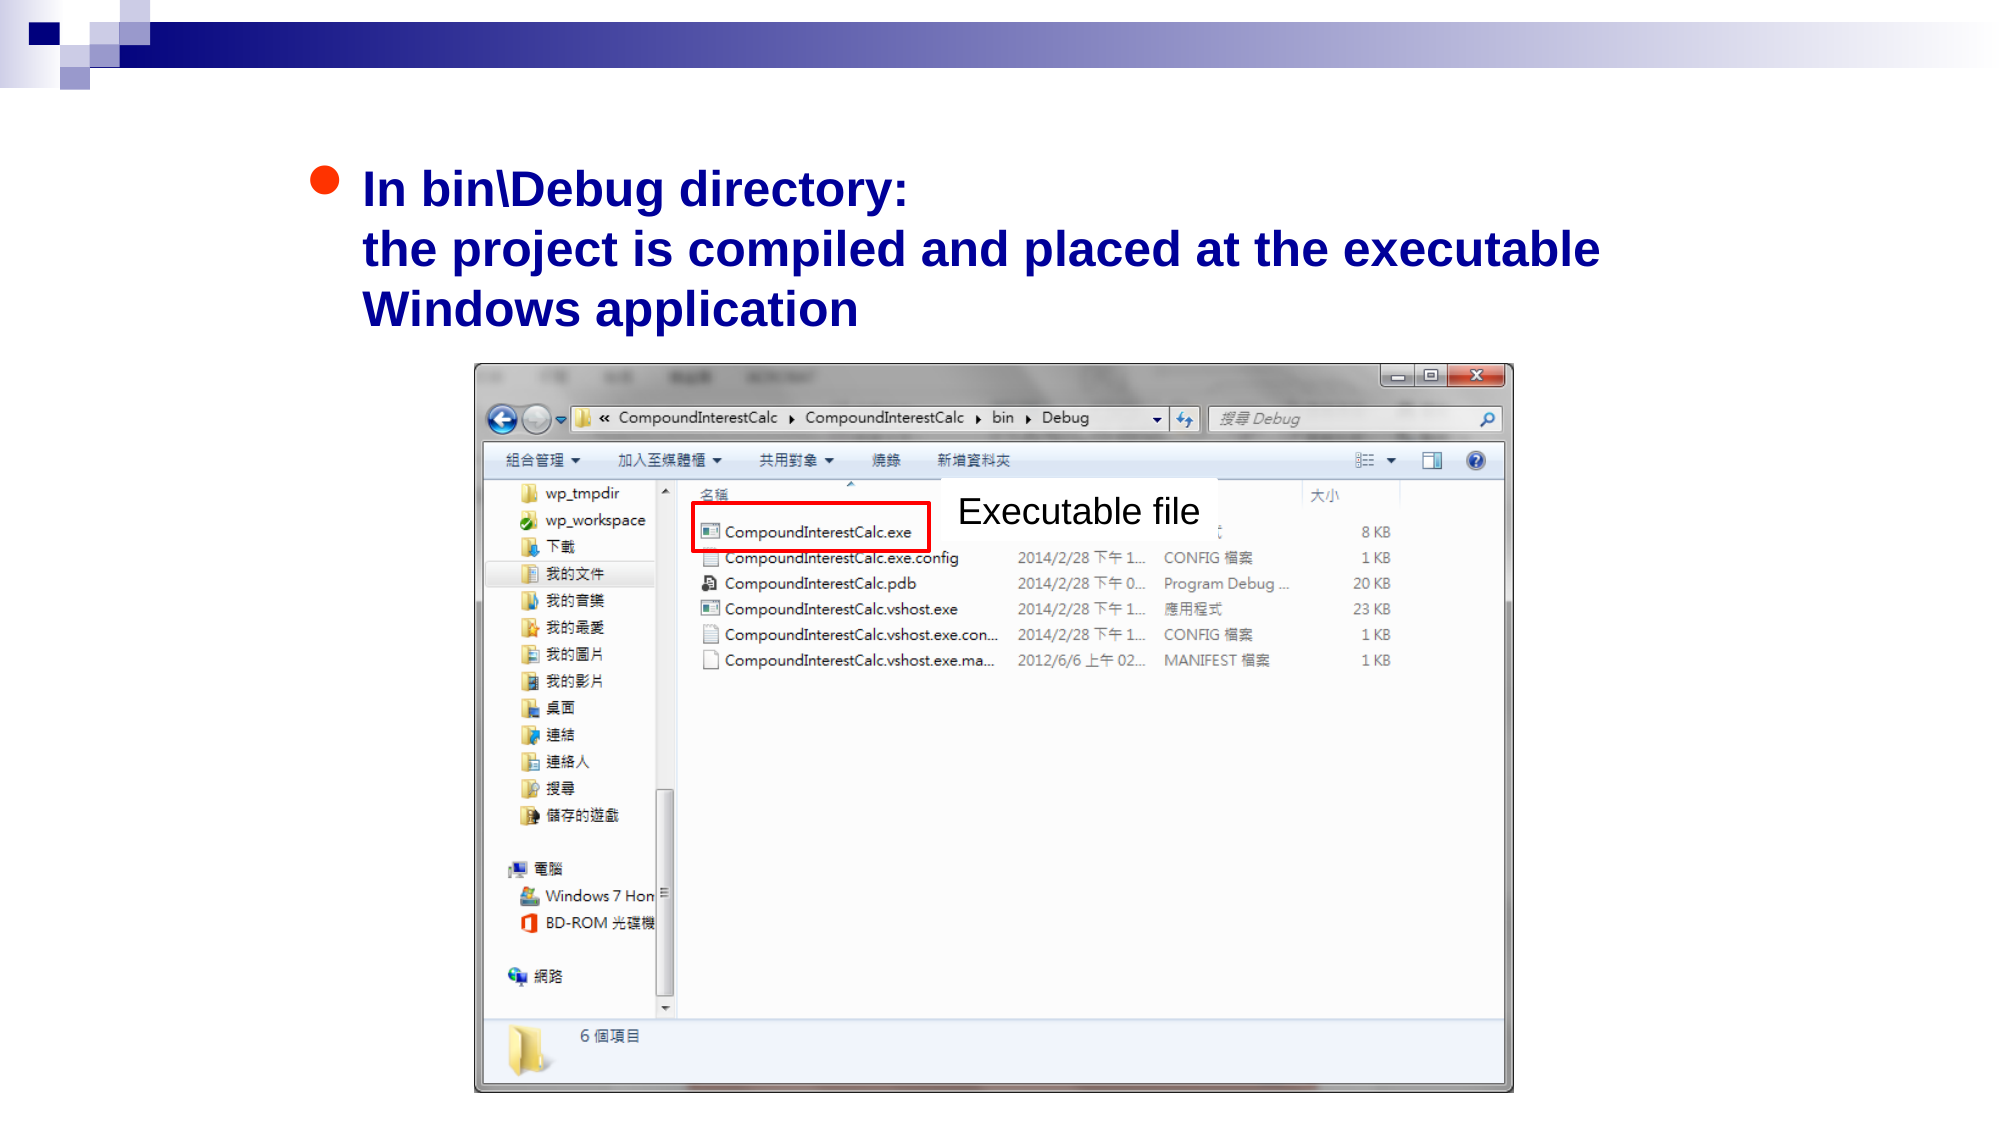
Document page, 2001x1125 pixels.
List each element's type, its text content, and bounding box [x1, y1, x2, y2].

list In bin\Debug directory: the project is compiled and placed at the executable Windows application [291, 148, 1697, 445]
picture [474, 363, 1514, 1093]
